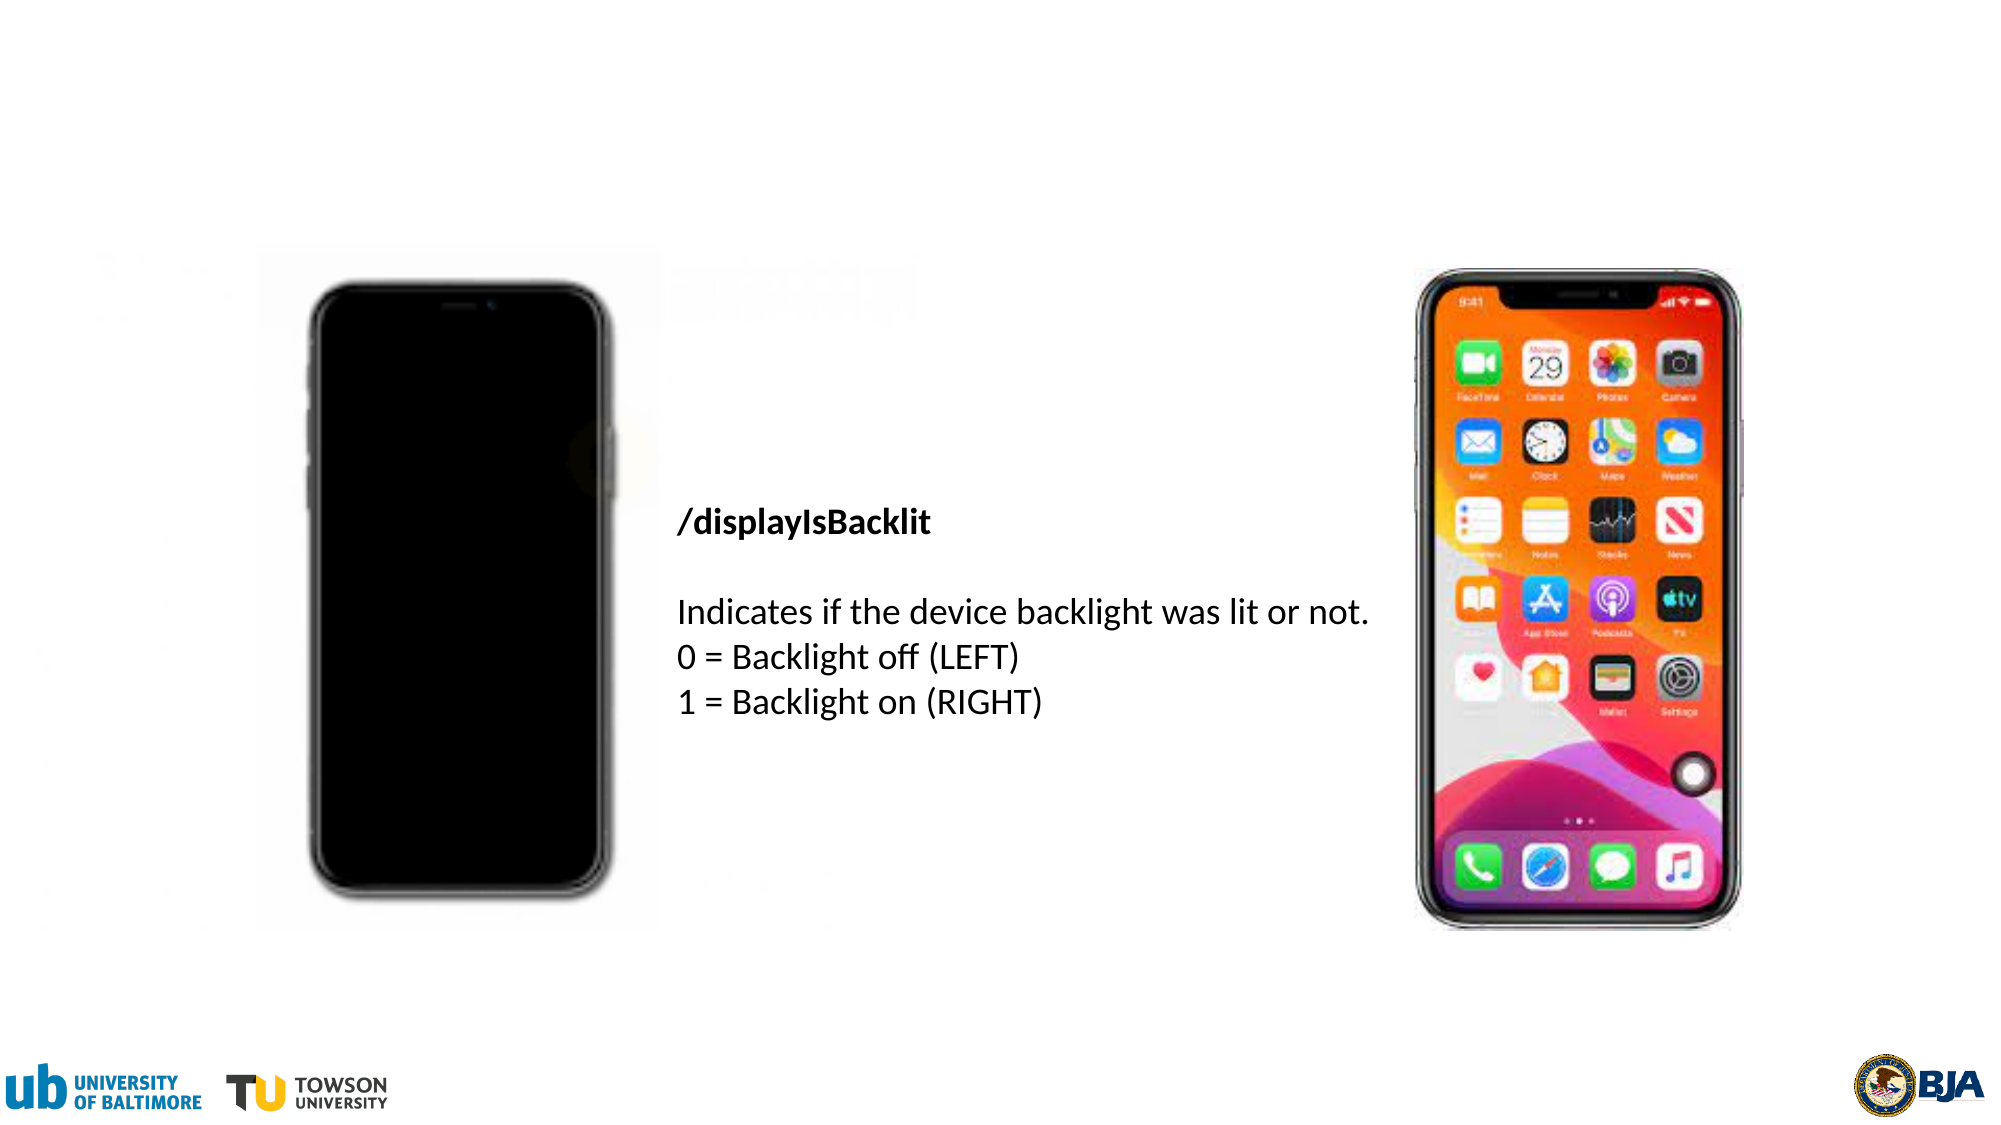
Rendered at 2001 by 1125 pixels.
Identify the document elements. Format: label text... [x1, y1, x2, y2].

picture [0, 244, 917, 931]
picture [1854, 1054, 1986, 1117]
picture [1413, 268, 1744, 931]
picture [0, 1031, 407, 1125]
text_box /displayIsBacklit Indicates if the device backlight was lit or not. 0 = Backlight off (LEFT) 1 = Backlight on (RIGHT) [917, 489, 1386, 774]
